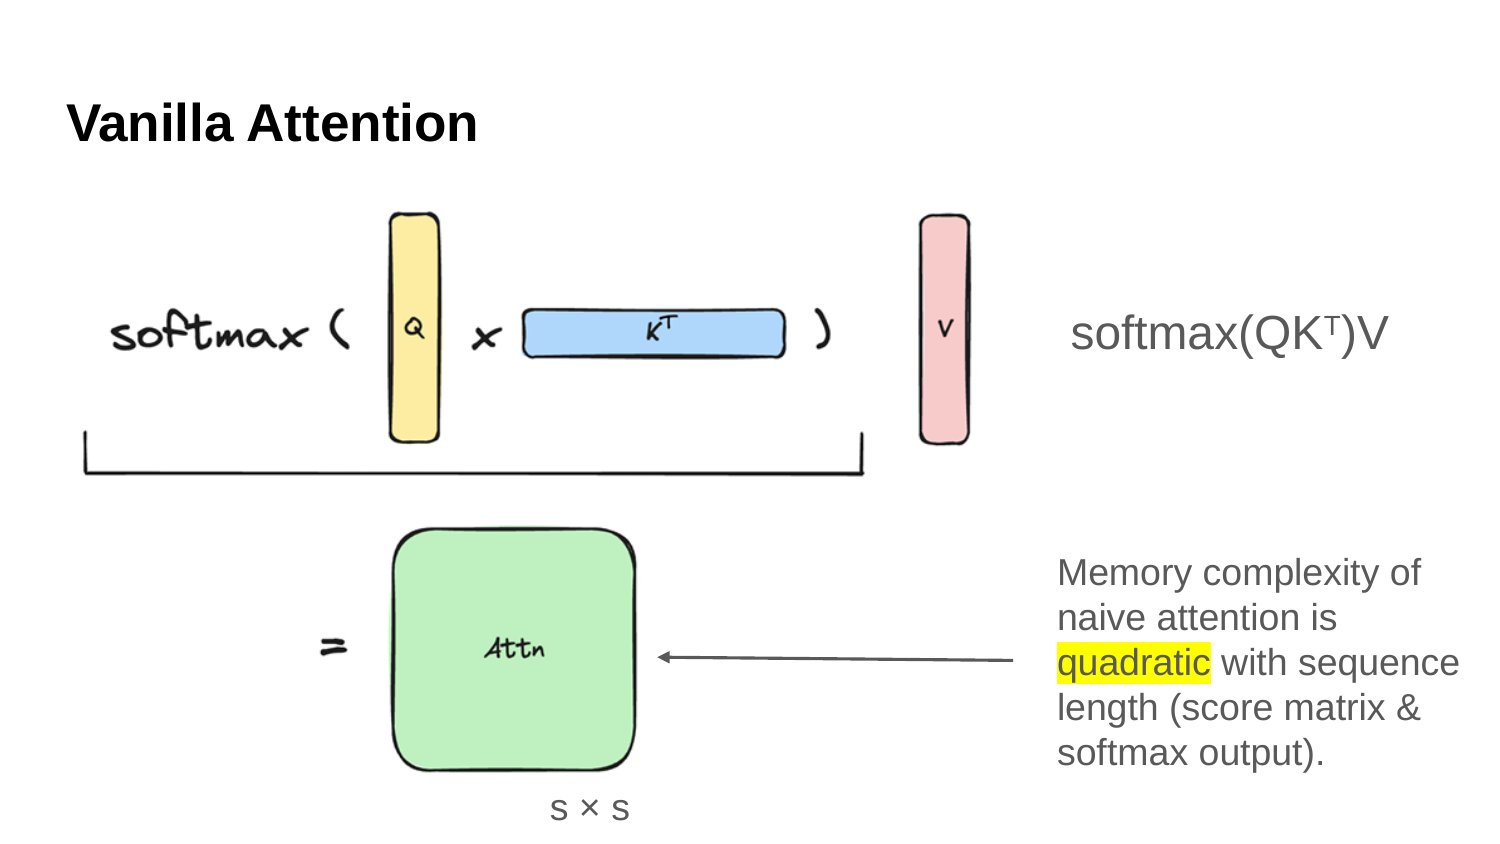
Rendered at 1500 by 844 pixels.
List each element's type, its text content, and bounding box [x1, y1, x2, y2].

title Vanilla Attention [51, 72, 1449, 167]
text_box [656, 656, 1014, 661]
text_box Memory complexity of naive attention is quadratic with sequence length (score matrix & softmax output). [1042, 533, 1494, 803]
text_box softmax(QKT)V [1055, 286, 1449, 390]
picture [50, 166, 1009, 790]
text_box s × s [534, 799, 690, 832]
